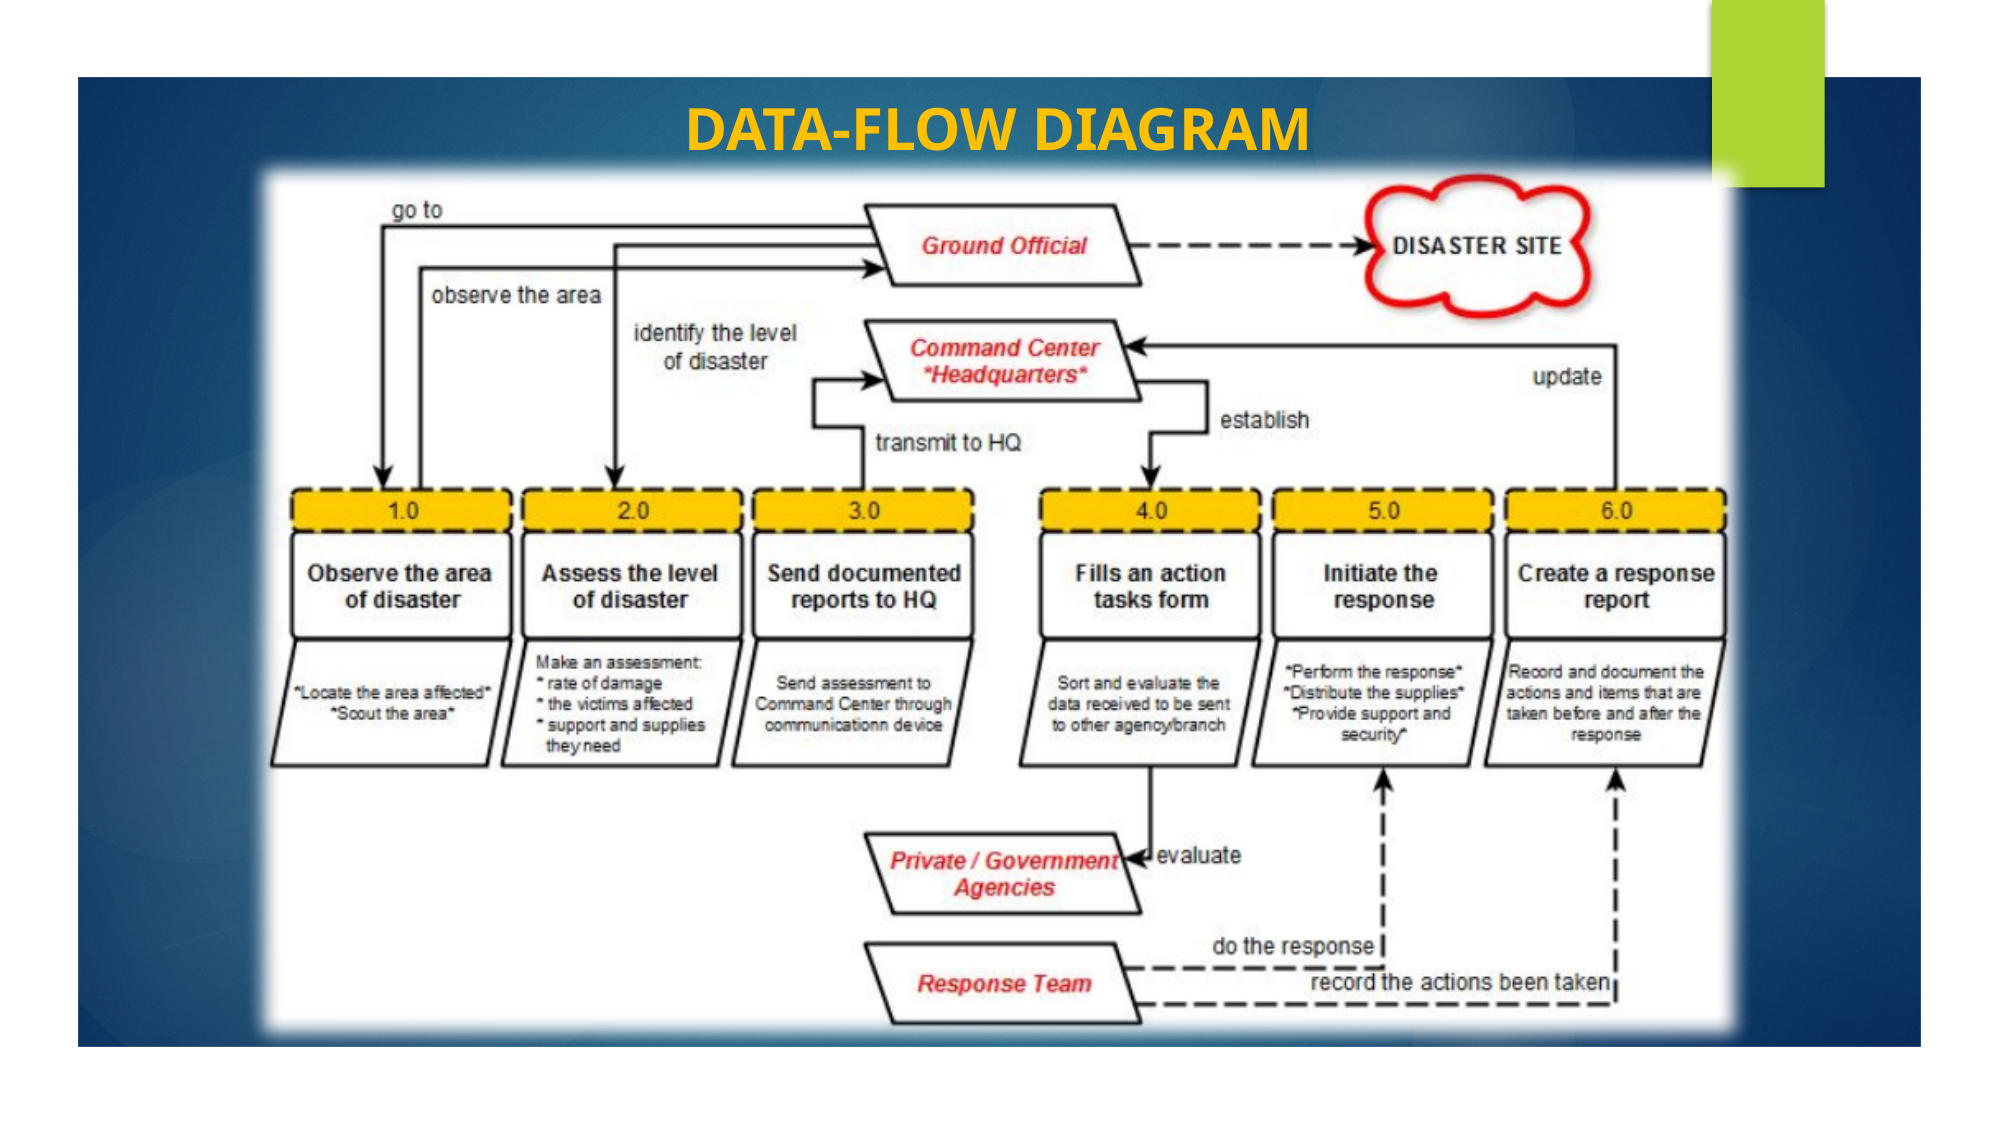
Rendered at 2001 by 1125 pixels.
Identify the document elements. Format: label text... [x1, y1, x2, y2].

picture [245, 152, 1753, 1051]
text_box data-flow diagram [669, 85, 1330, 151]
